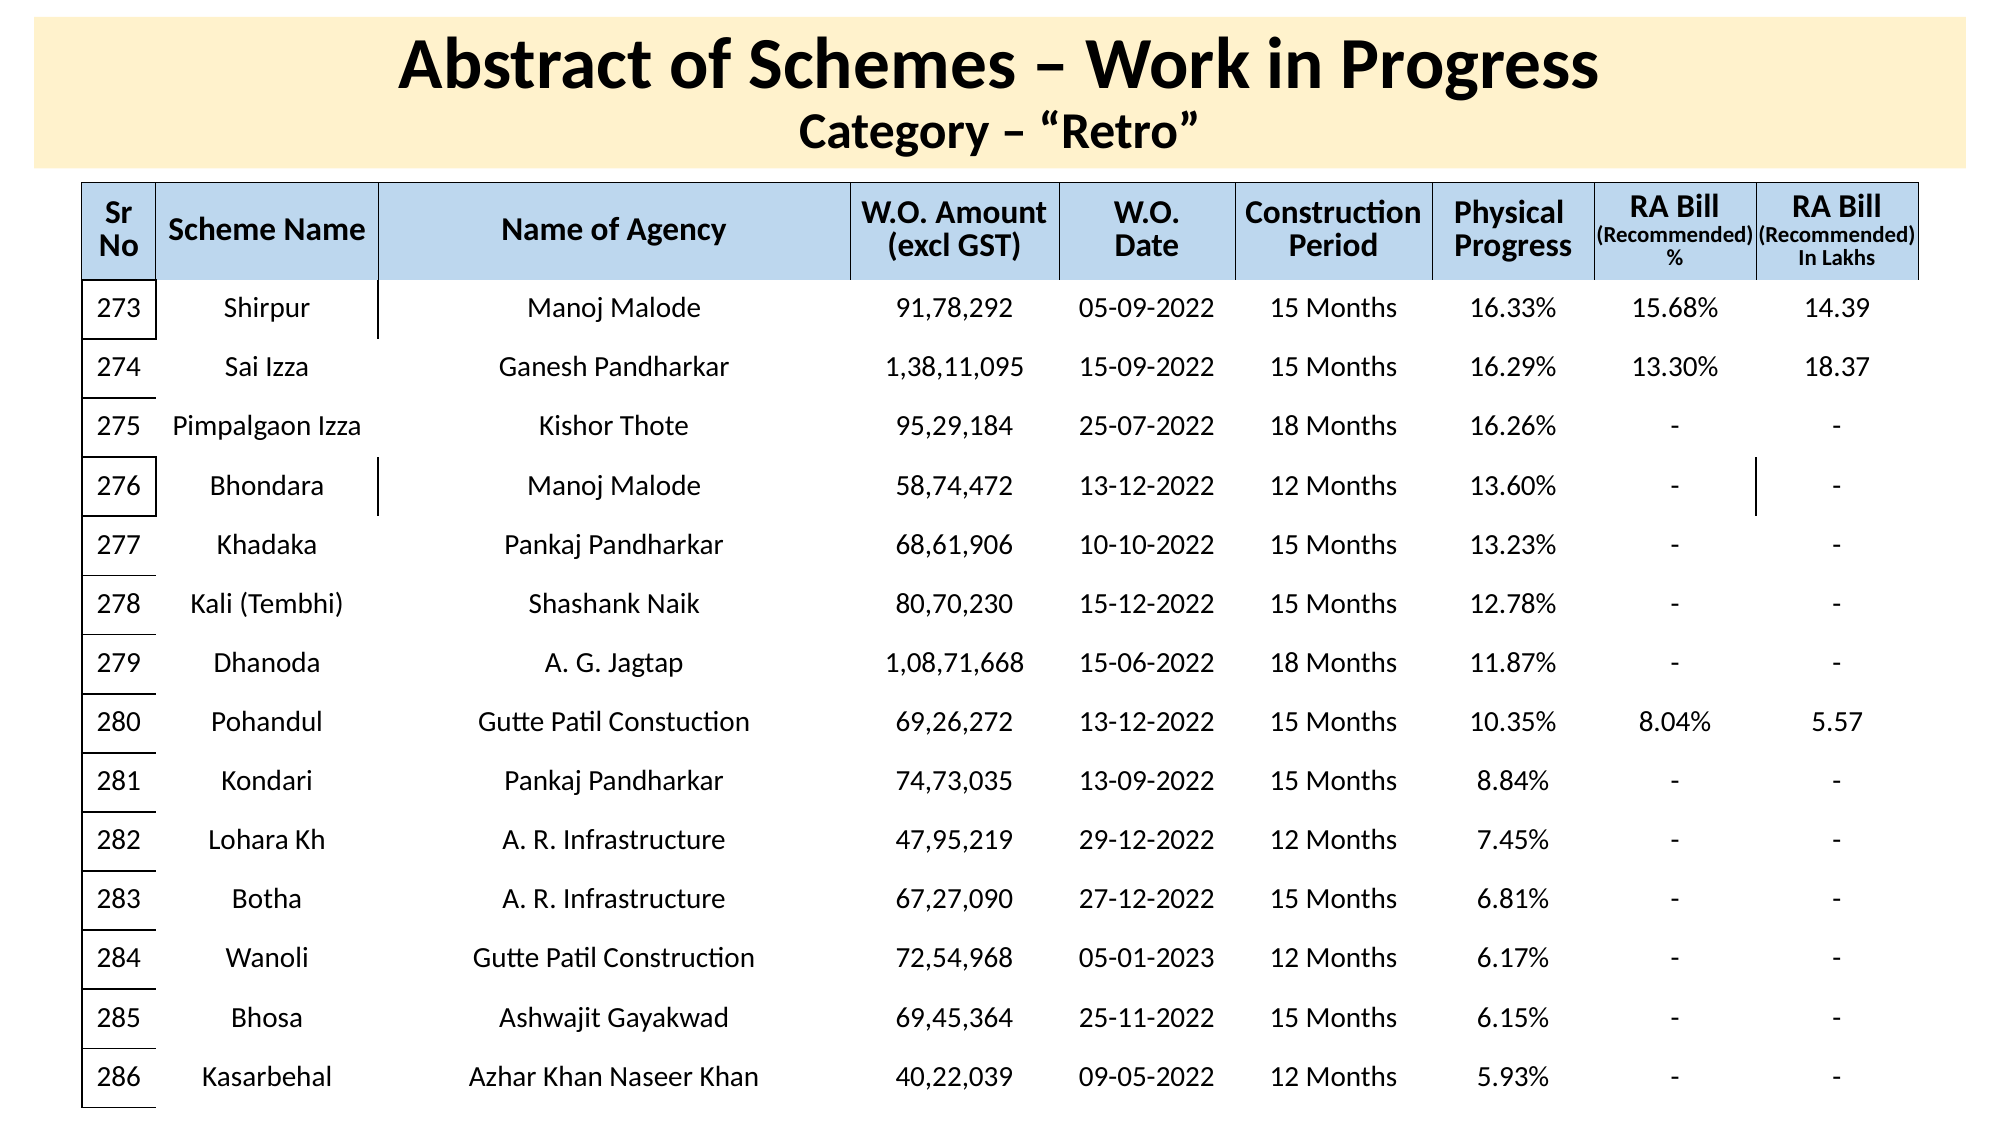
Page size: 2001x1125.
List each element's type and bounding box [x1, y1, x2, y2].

table_header [83, 281, 155, 338]
table_header [379, 183, 1918, 339]
table_cell [83, 339, 1918, 1108]
table_header [156, 183, 378, 339]
table_header [82, 183, 155, 279]
table_cell [83, 458, 155, 515]
title [34, 16, 1966, 169]
